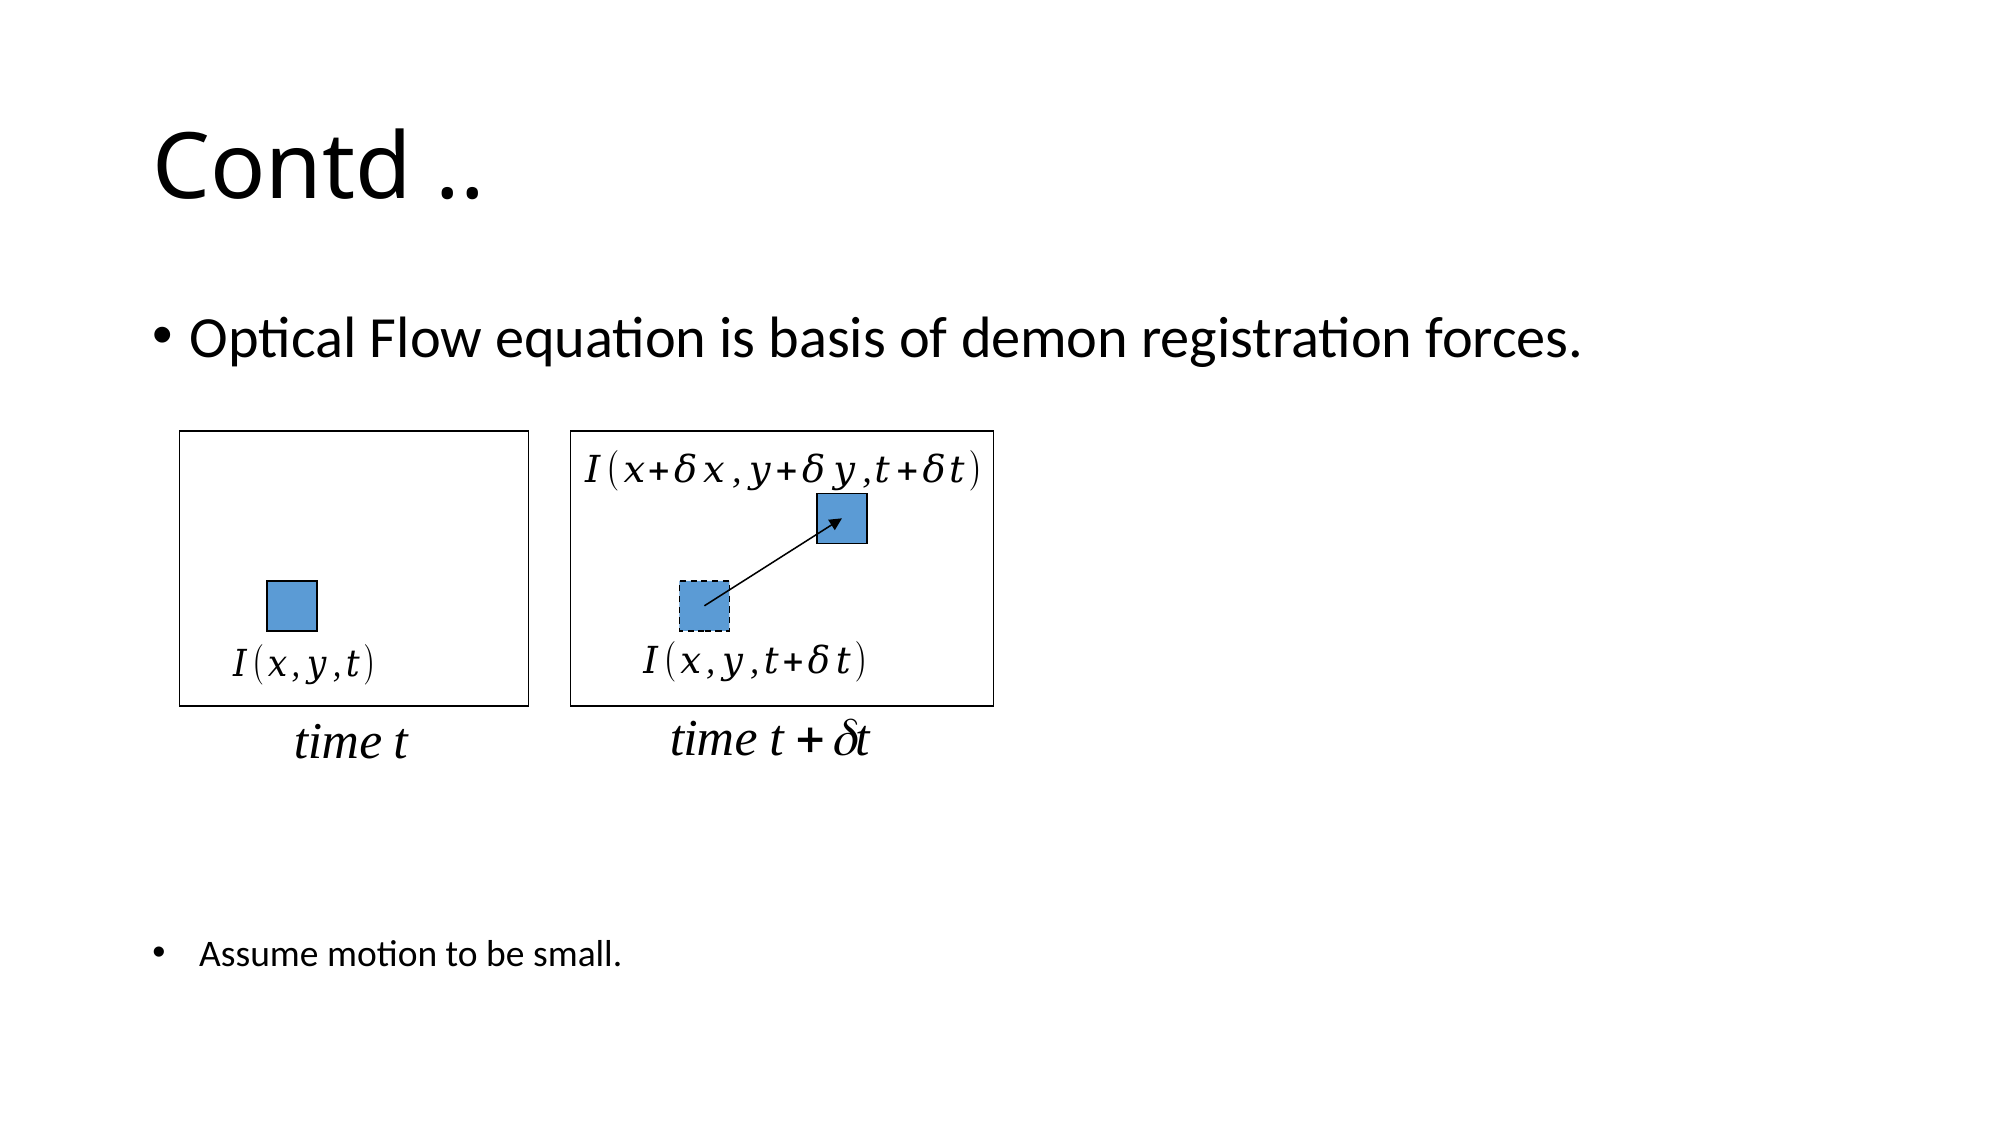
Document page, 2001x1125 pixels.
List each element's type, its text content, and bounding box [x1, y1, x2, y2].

picture [663, 707, 880, 777]
picture [287, 715, 422, 781]
text_box [816, 493, 867, 544]
text_box [679, 580, 730, 631]
text_box [266, 580, 317, 631]
text_box [704, 518, 842, 606]
text_box [570, 430, 994, 706]
list Optical Flow equation is basis of demon registration forces. [137, 299, 1863, 1014]
title Contd .. [137, 59, 1863, 278]
text_box [179, 430, 529, 706]
